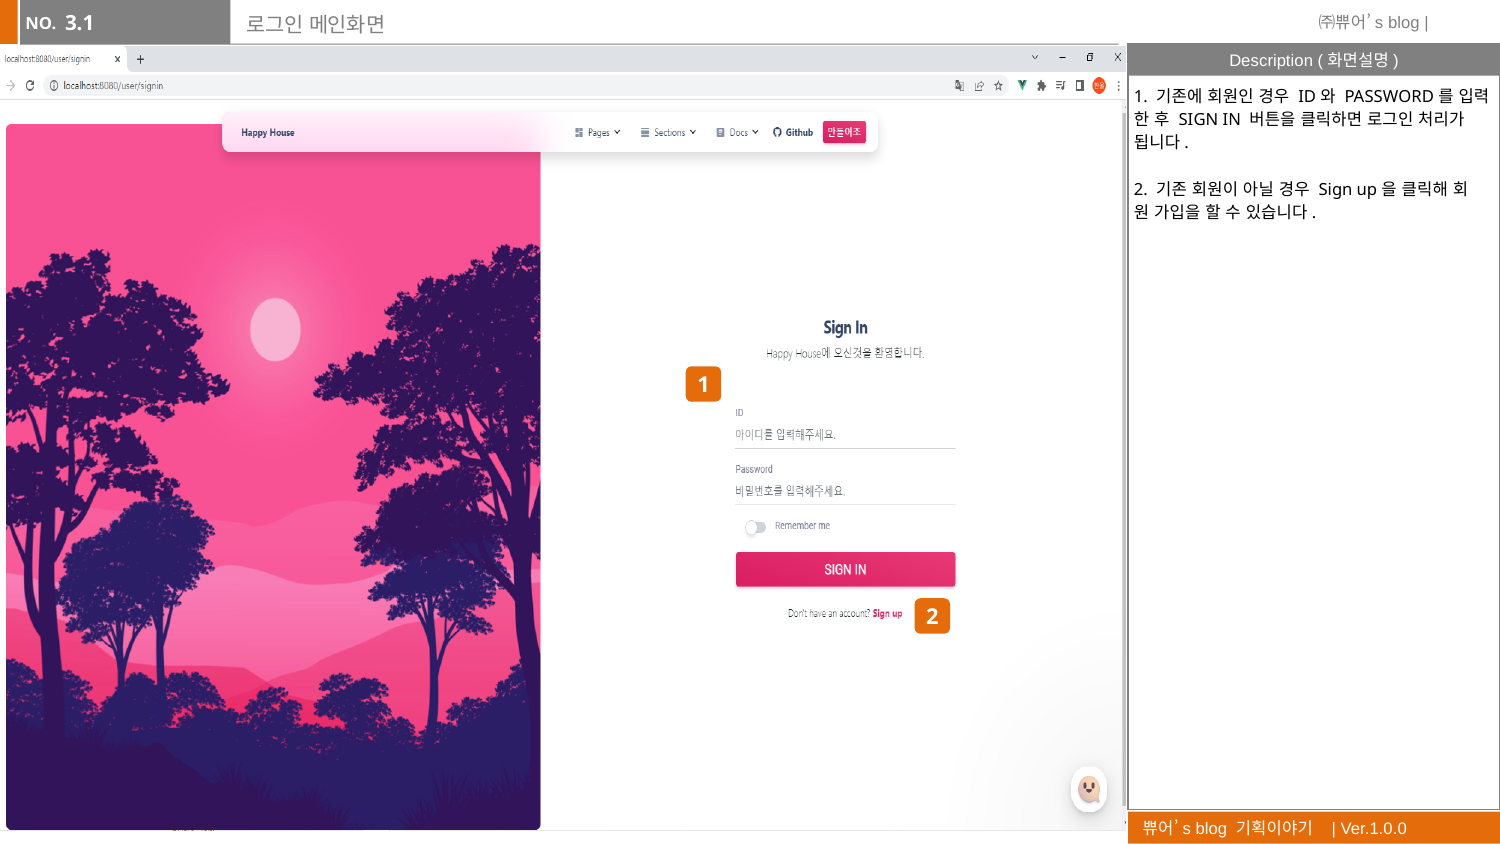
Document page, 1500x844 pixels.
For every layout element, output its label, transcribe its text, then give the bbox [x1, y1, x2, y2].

picture [0, 46, 1126, 832]
list 1. 기존에 회원인 경우 ID와 PASSWORD를 입력 한 후 SIGN IN 버튼을 클릭하면 로그인 처리가 됩니다. 2. 기존 회원이 아닐 경우 Sign up을 클릭해 회 원 가입을 할 수 있습니다. [1132, 78, 1500, 811]
title 로그인 메인화면 [231, 3, 1118, 45]
list 3.1 [64, 2, 231, 45]
